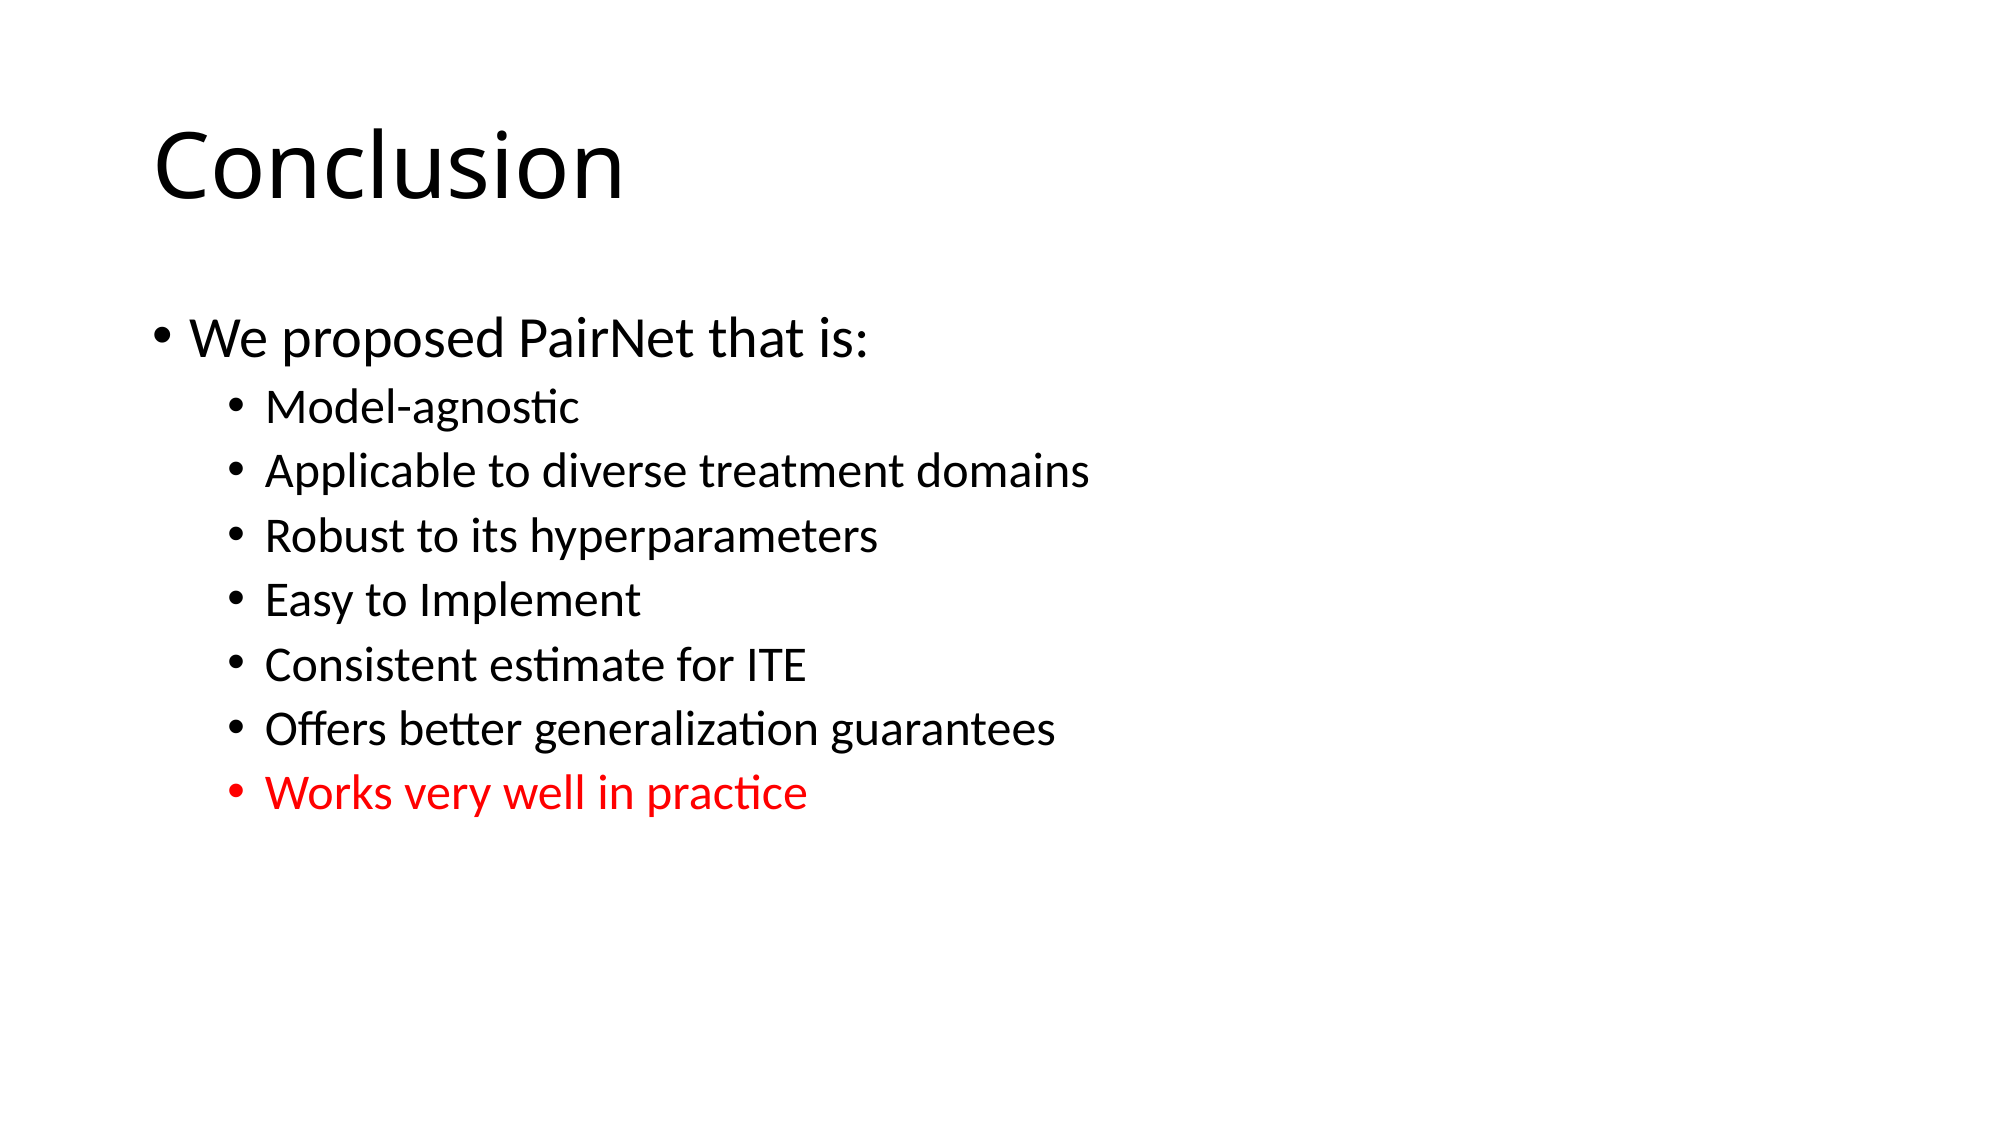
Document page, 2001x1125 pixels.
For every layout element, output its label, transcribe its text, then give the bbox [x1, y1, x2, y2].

title Conclusion [137, 59, 1863, 278]
list We proposed PairNet that is: Model-agnostic Applicable to diverse treatment domains Robust to its hyperparameters Easy to Implement Consistent estimate for ITE Offers better generalization guarantees Works very well in practice [137, 299, 1863, 1014]
